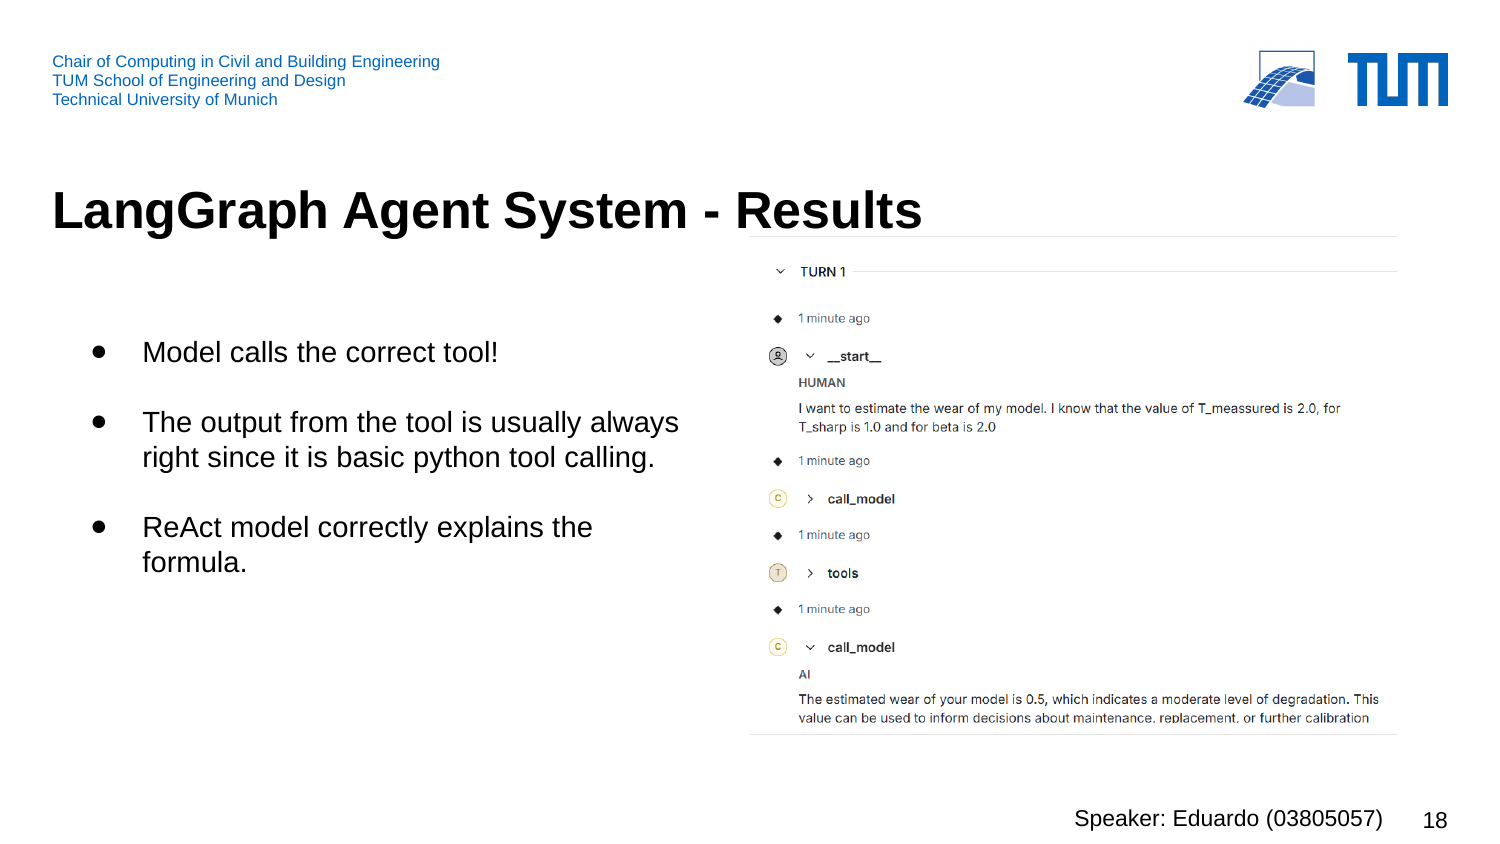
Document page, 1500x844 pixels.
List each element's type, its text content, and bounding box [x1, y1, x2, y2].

slide_number 18 [1424, 796, 1448, 842]
picture [749, 236, 1398, 748]
picture [1348, 53, 1448, 106]
title LangGraph Agent System - Results [52, 159, 1449, 301]
picture [1242, 41, 1318, 117]
text_box Model calls the correct tool! The output from the tool is usually always right since it is basic python tool calling. ReAct model correctly explains the formula. [52, 318, 711, 666]
text_box Speaker: Eduardo (03805057) [1059, 789, 1424, 844]
